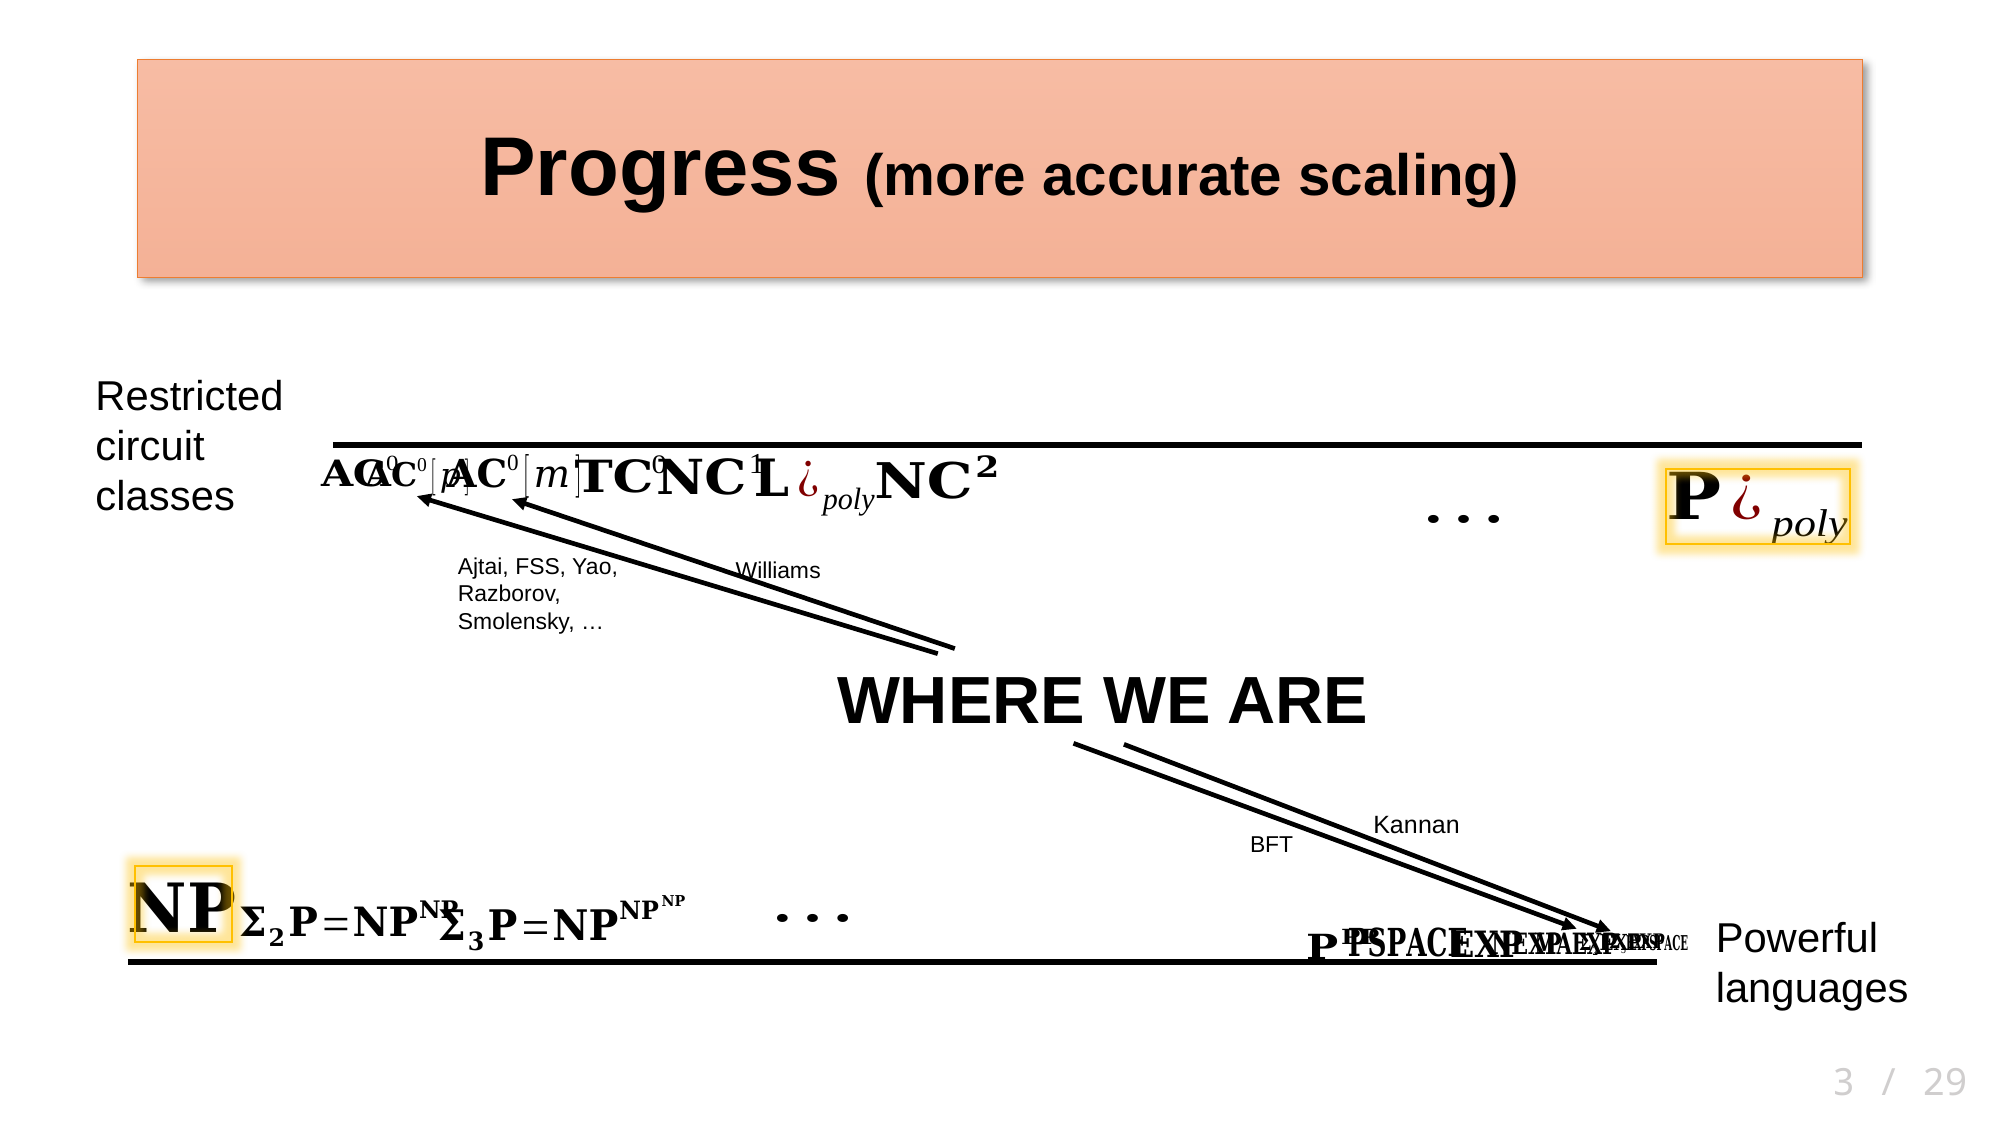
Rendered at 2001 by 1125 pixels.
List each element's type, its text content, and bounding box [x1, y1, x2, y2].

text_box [1123, 745, 1611, 931]
title Progress (more accurate scaling) [137, 59, 1863, 278]
text_box 3 / 29 [1794, 1050, 2000, 1110]
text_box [512, 499, 955, 649]
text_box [1073, 743, 1577, 929]
text_box [1665, 468, 1851, 545]
text_box WHERE WE ARE [822, 649, 1426, 745]
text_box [417, 496, 938, 654]
text_box Powerful languages [1701, 903, 1936, 1019]
text_box [134, 865, 233, 943]
text_box Restricted circuit classes [80, 361, 309, 527]
